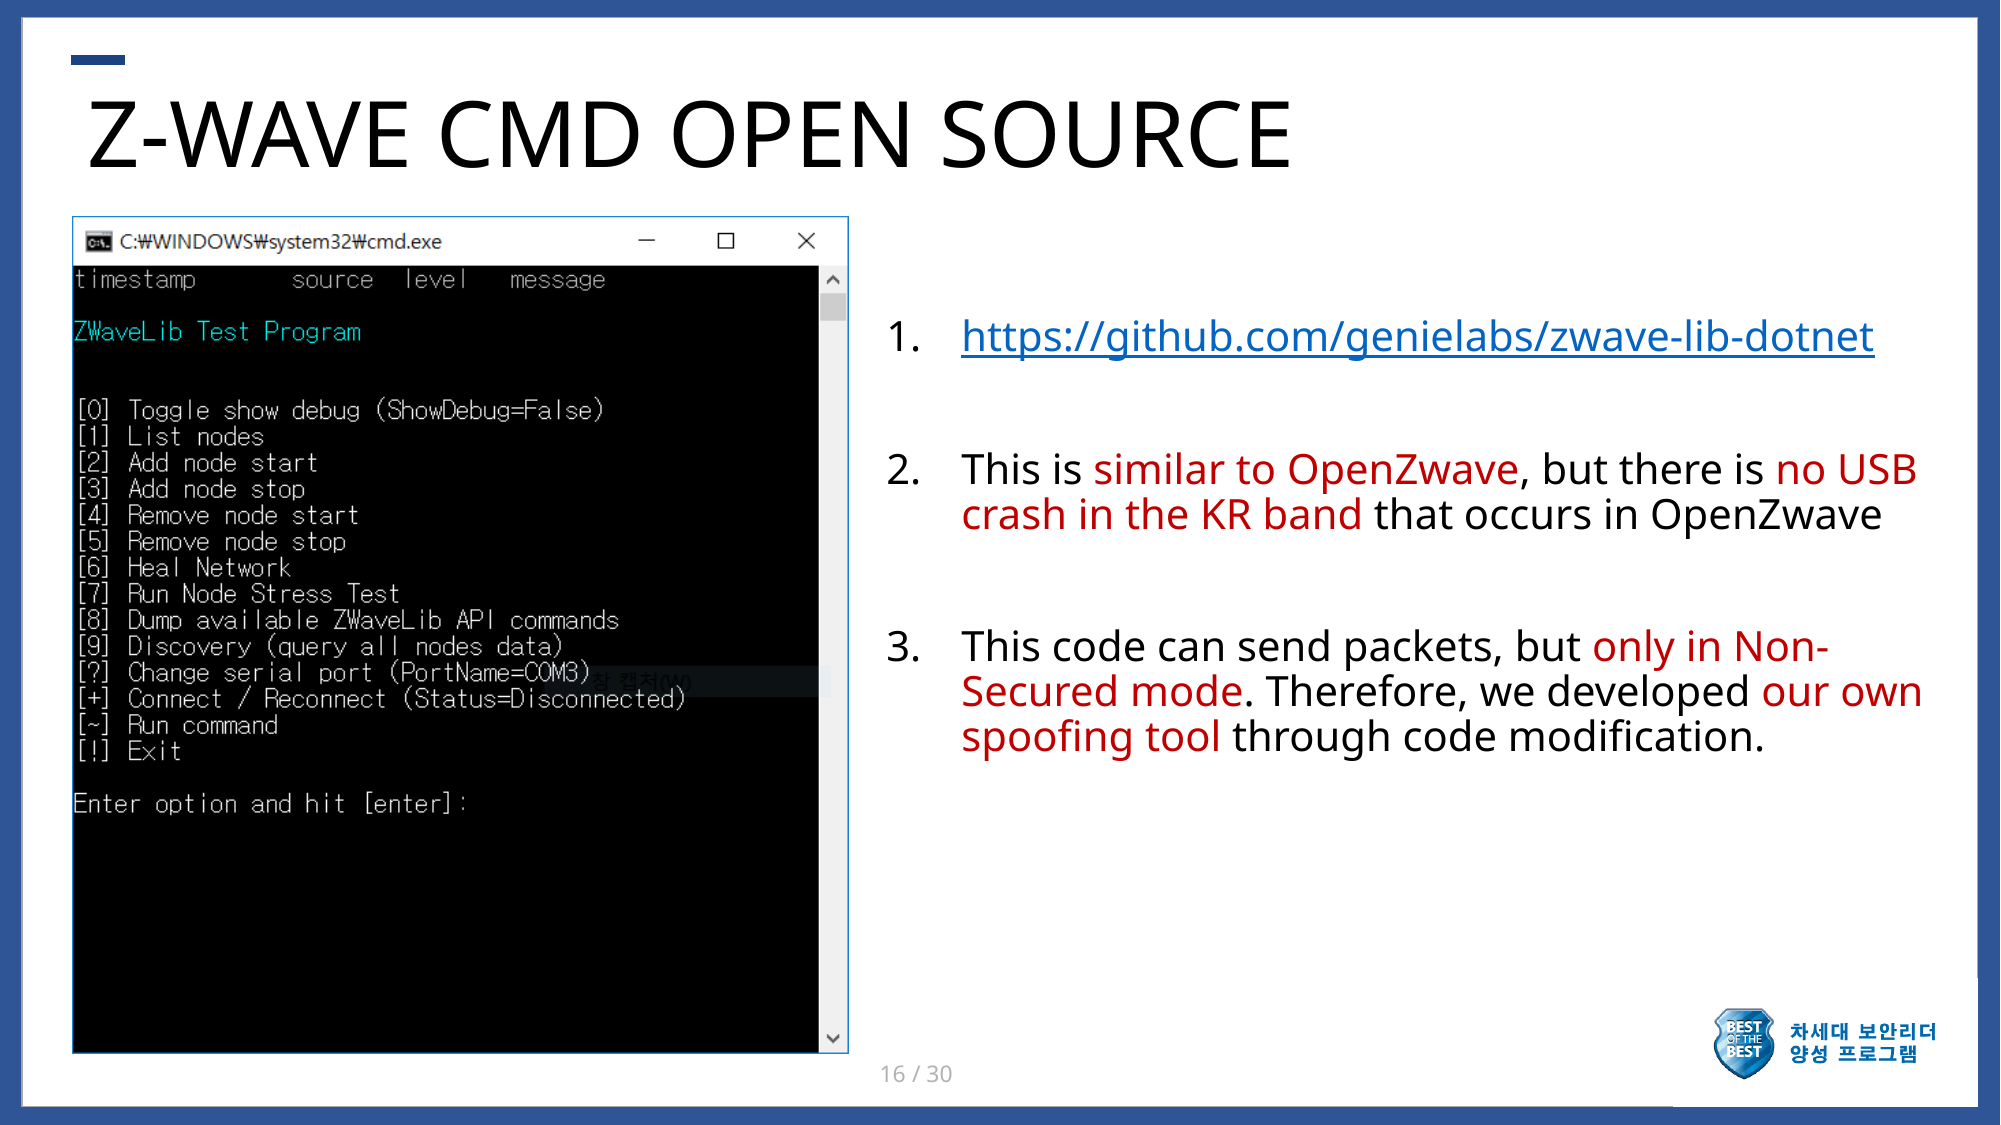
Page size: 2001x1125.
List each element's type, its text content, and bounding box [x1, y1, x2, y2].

title Z-WAVE CMD OPEN SOURCE [72, 59, 1942, 216]
list https://github.com/genielabs/zwave-lib-dotnet This is similar to OpenZwave, but there is no USB crash in the KR band that occurs in OpenZwave This code can send packets, but only in Non-Secured mode. Therefore, we developed our own spoofing tool through code modification. [871, 237, 1942, 958]
slide_number 16 / 30 [691, 1045, 1142, 1106]
picture [1673, 978, 1978, 1107]
picture [72, 215, 849, 1054]
